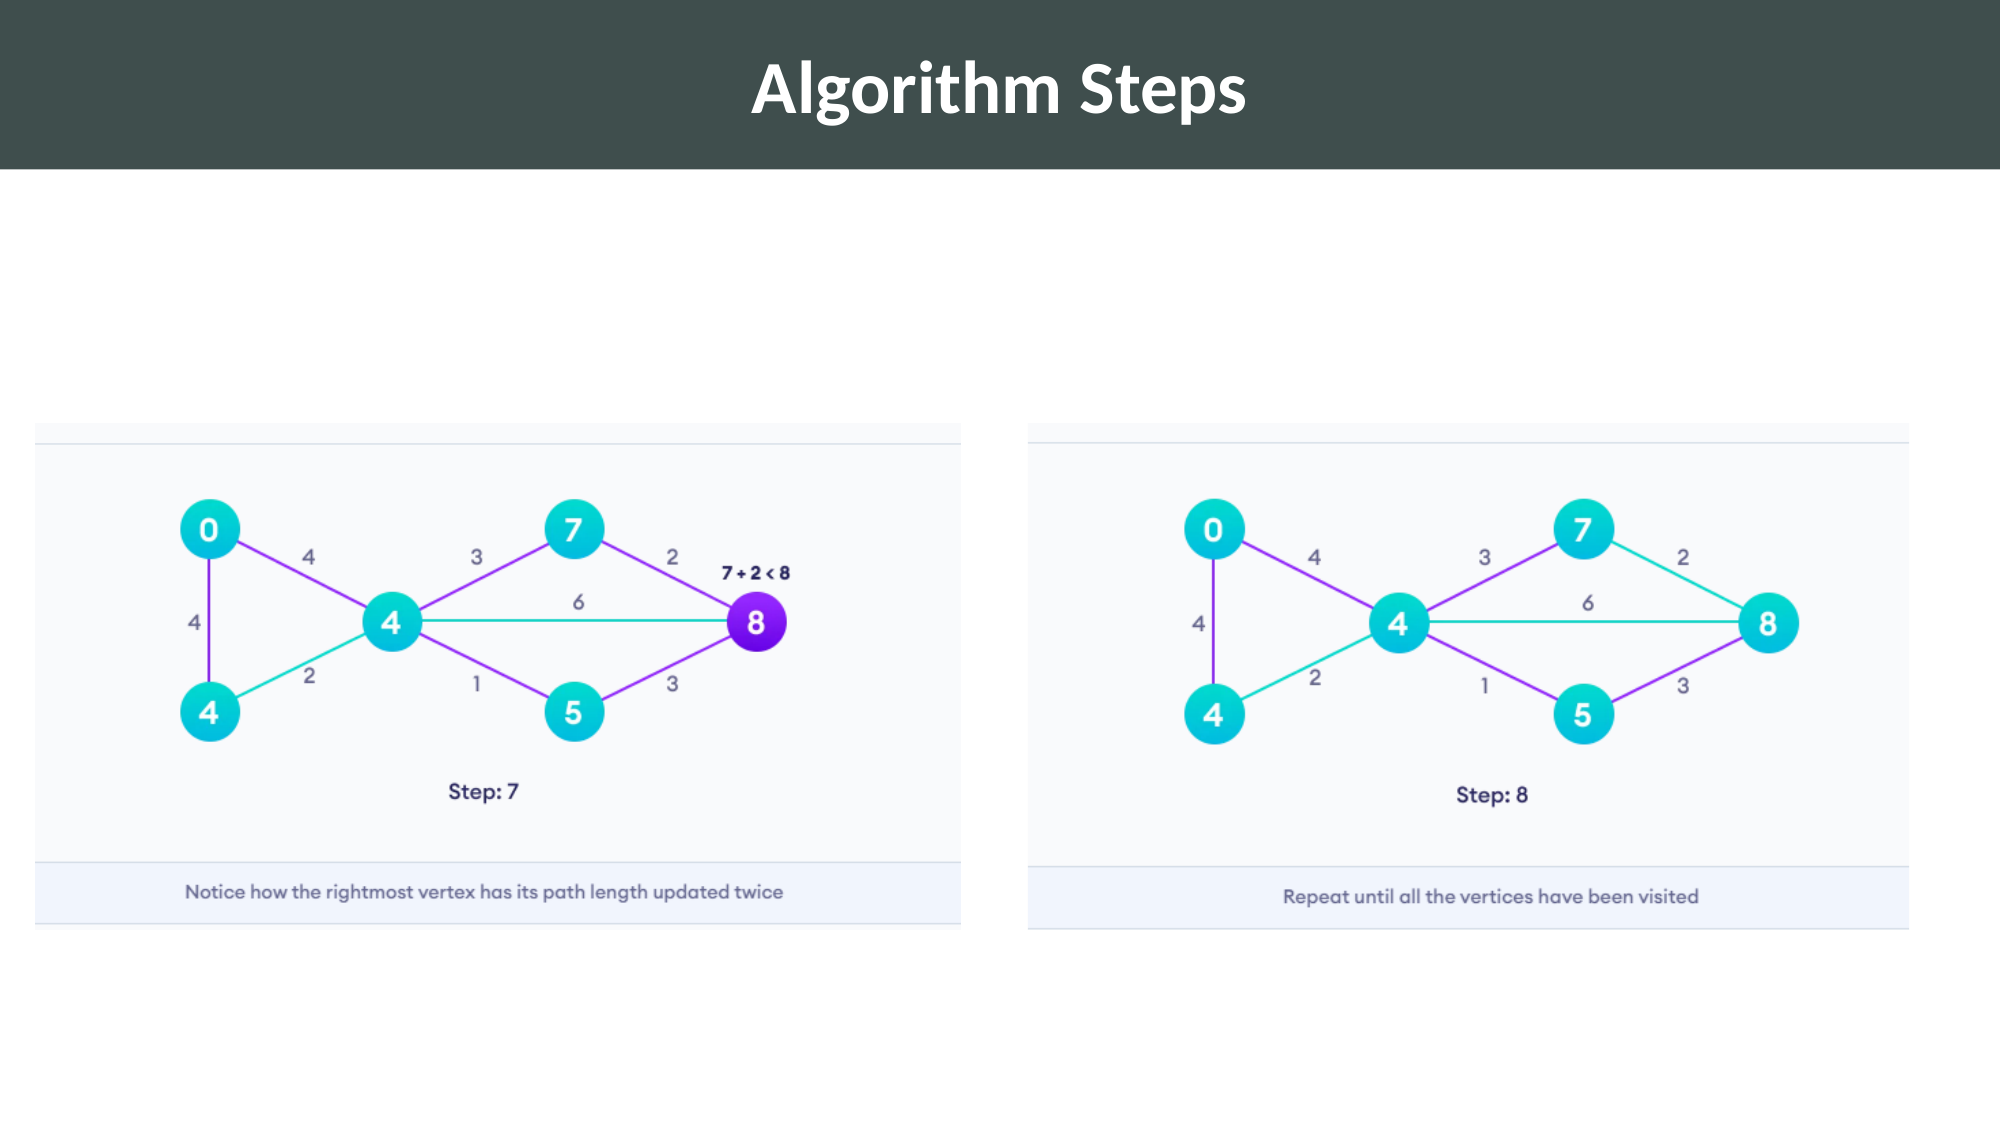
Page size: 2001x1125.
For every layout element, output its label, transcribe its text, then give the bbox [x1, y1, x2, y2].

text_box Algorithm Steps [0, 0, 2000, 170]
picture [1027, 423, 1910, 930]
picture [35, 423, 961, 930]
